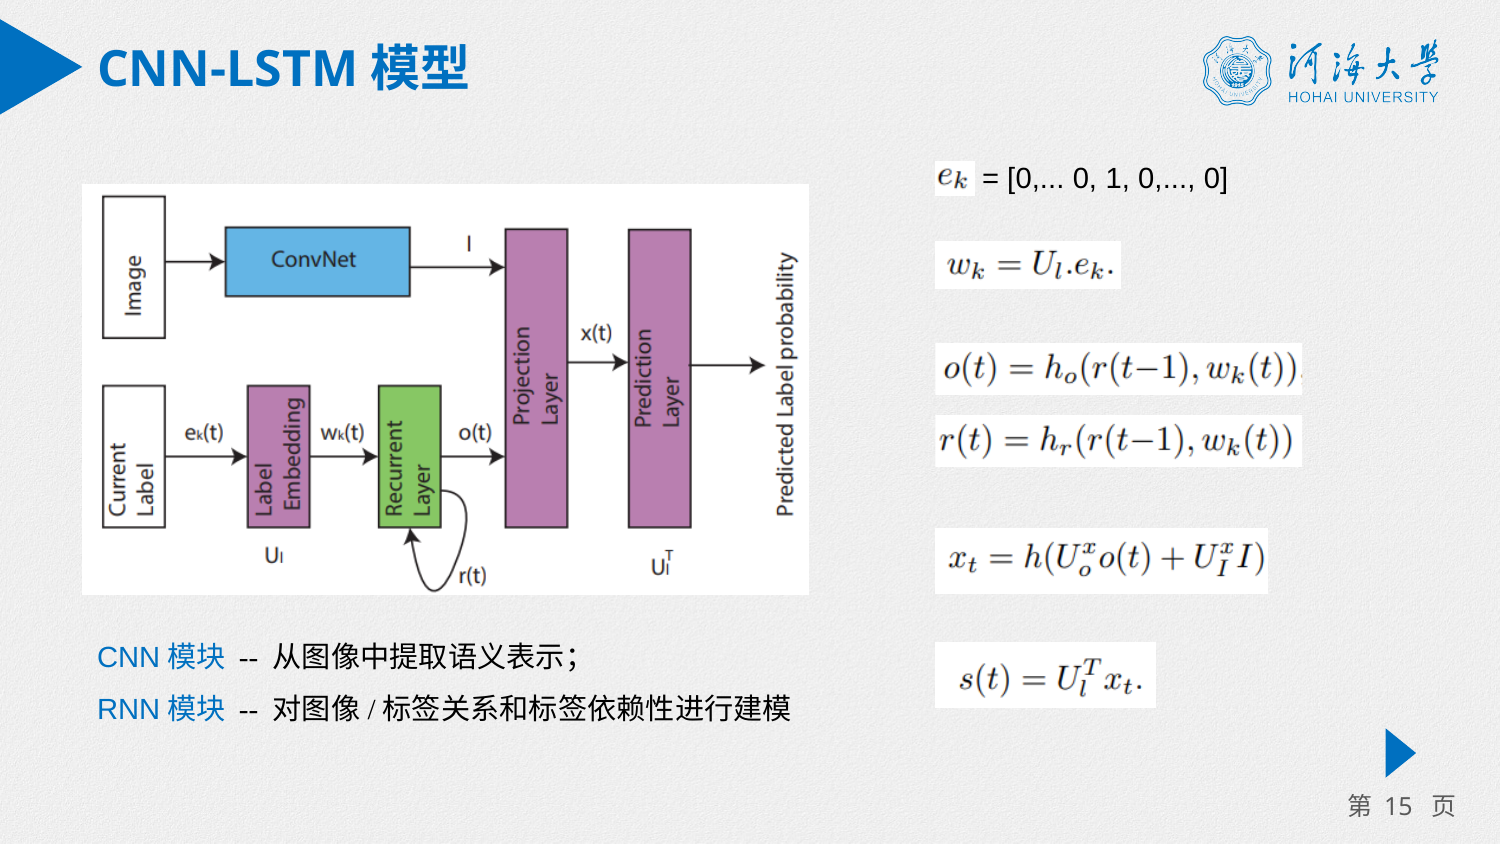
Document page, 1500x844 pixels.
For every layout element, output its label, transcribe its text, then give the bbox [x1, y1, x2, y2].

text_box [1384, 726, 1418, 780]
picture [0, 0, 1500, 844]
text_box ek = [0,... 0, 1, 0,..., 0] [919, 152, 1253, 202]
text_box CNN模块 -- 从图像中提取语义表示； RNN模块 -- 对图像/标签关系和标签依赖性进行建模 [82, 613, 856, 733]
text_box CNN-LSTM模型 [82, 29, 486, 105]
text_box [0, 19, 83, 115]
